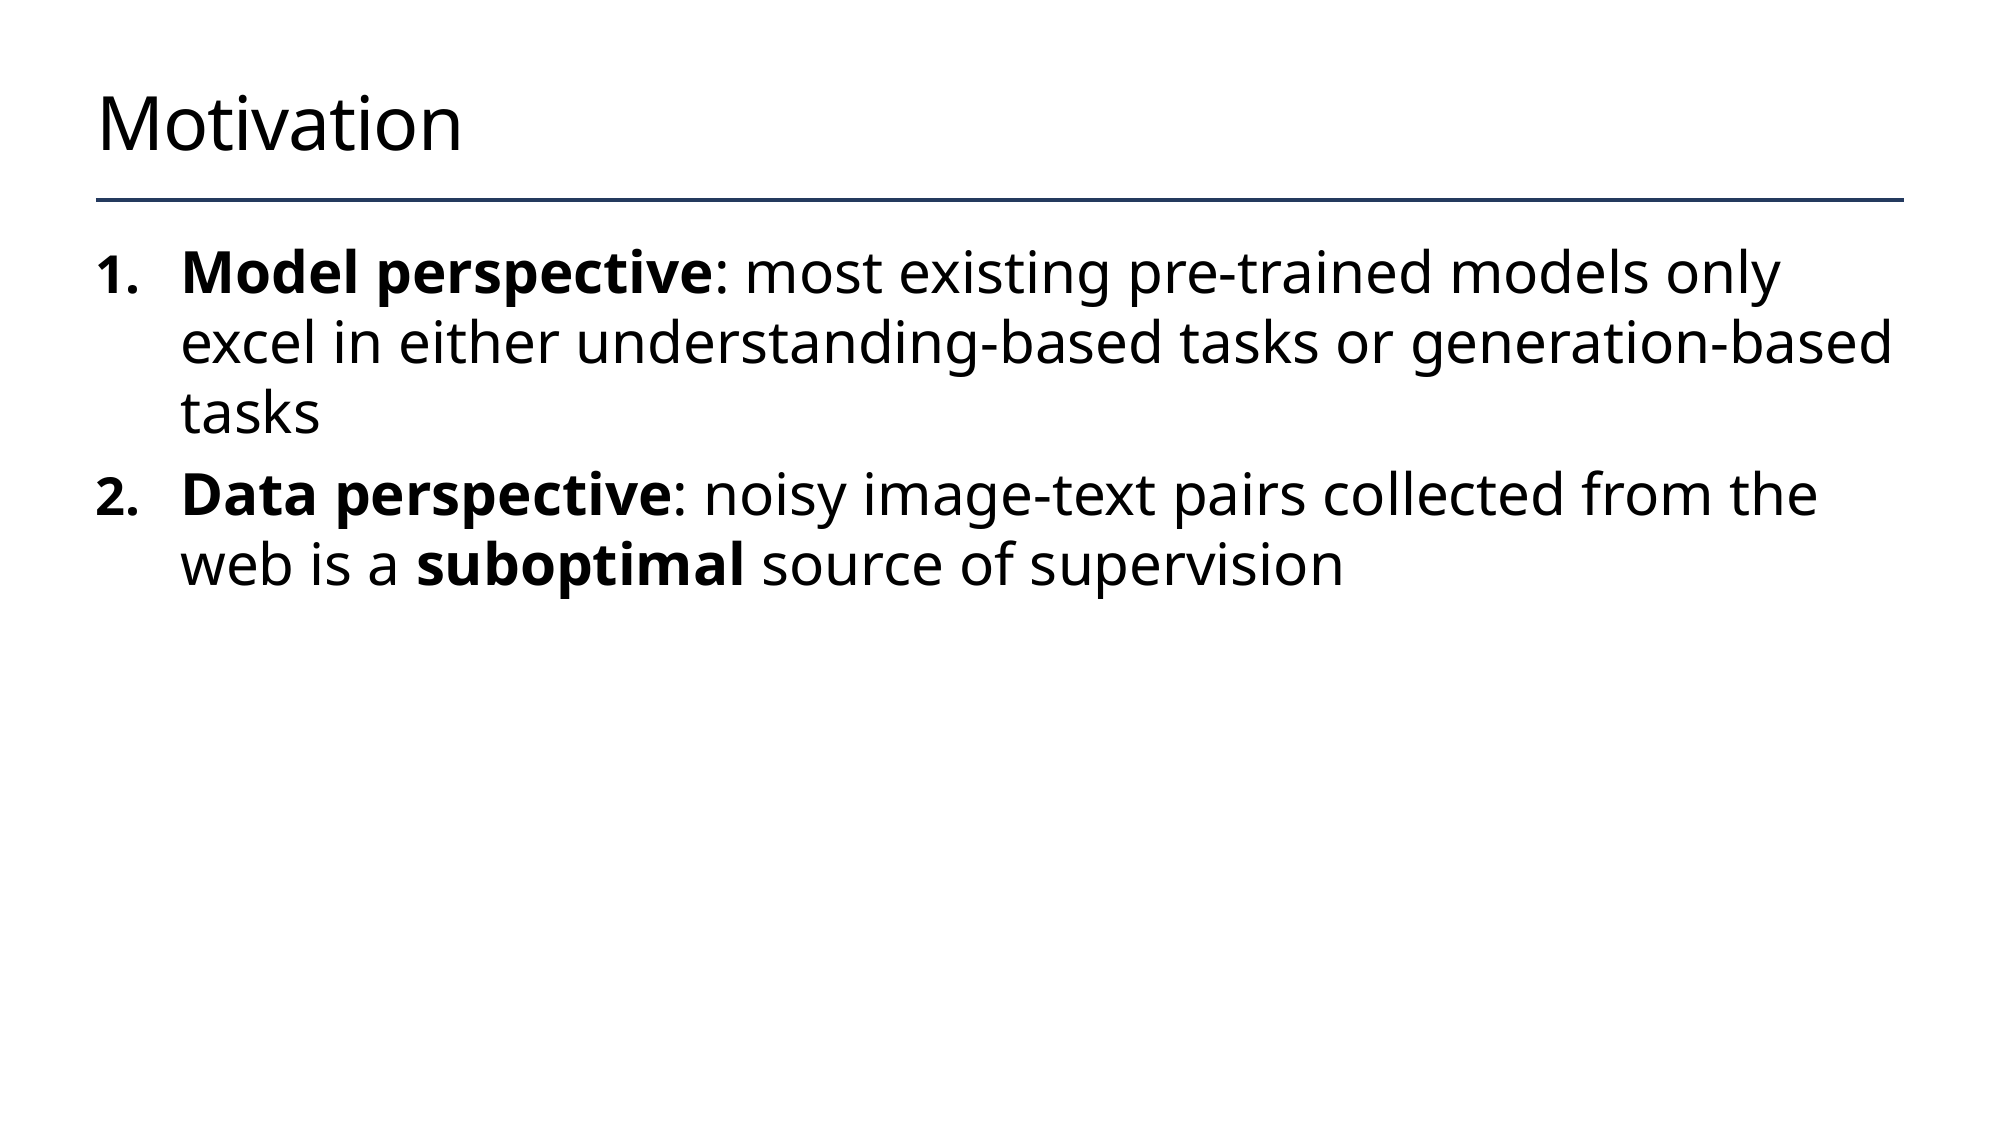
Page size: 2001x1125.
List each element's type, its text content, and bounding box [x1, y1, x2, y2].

title Motivation [96, 75, 1904, 166]
list Model perspective: most existing pre-trained models only excel in either understanding-based tasks or generation-based tasks Data perspective: noisy image-text pairs collected from the web is a suboptimal source of supervision [95, 235, 1904, 533]
